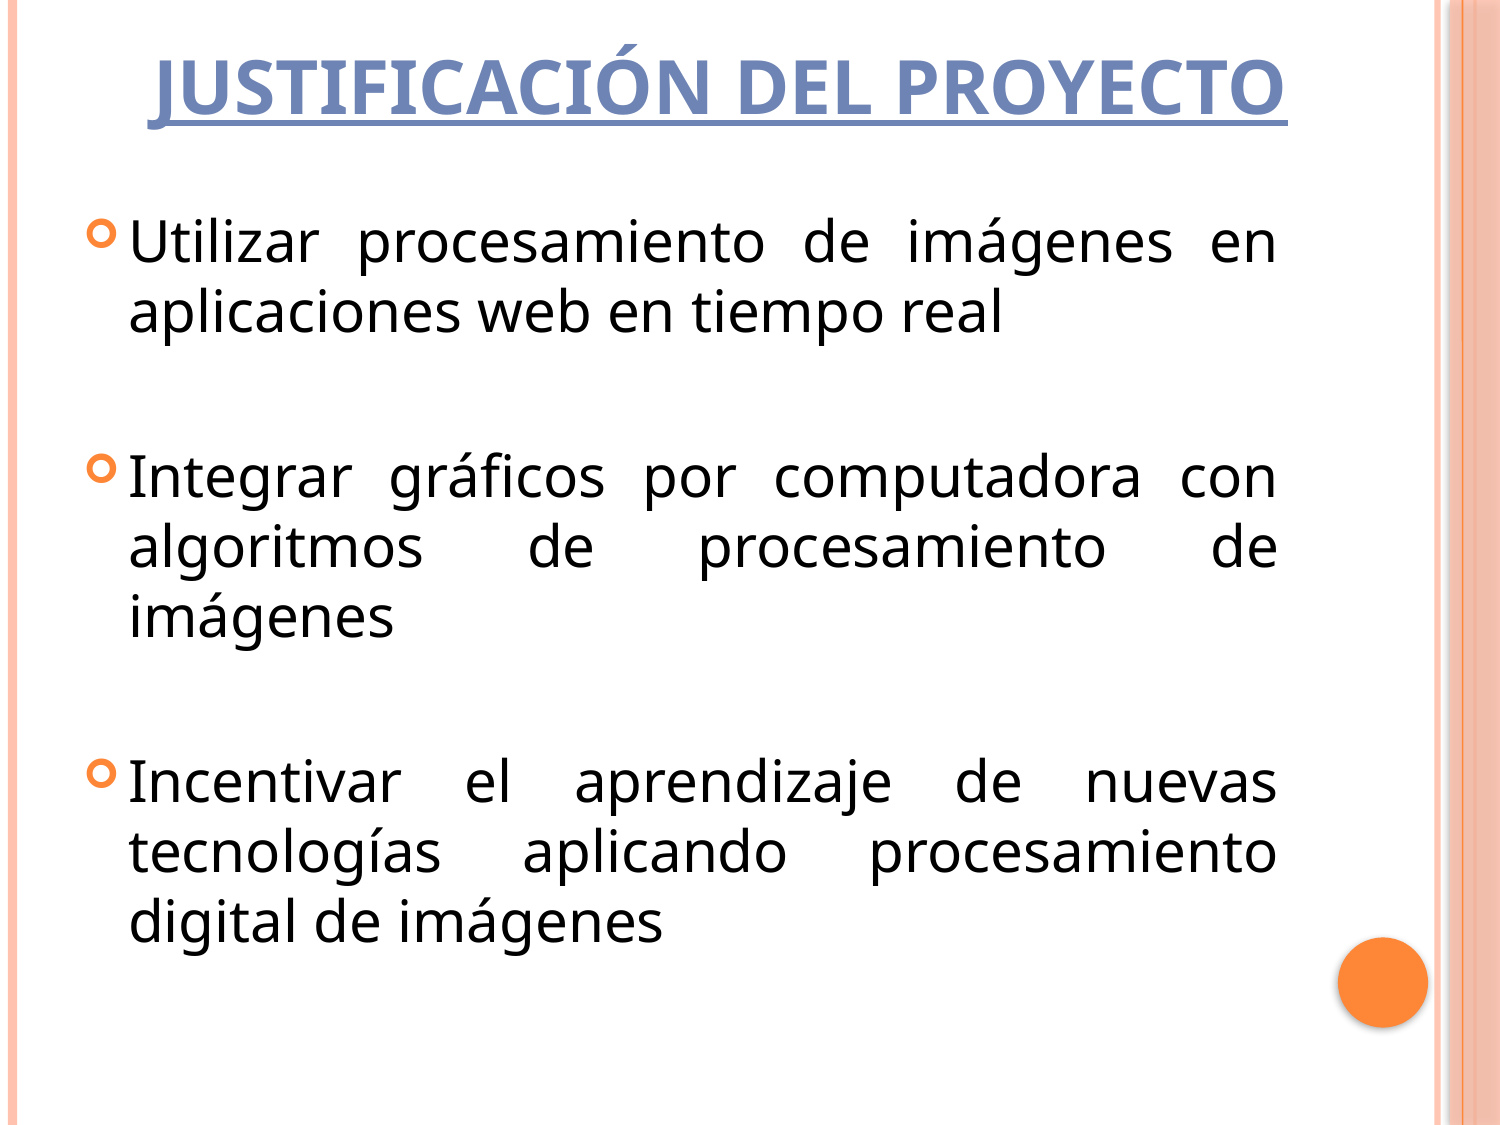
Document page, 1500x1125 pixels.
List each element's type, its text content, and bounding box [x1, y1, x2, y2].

text_box Justificación del proyecto [29, 11, 1412, 138]
text_box Utilizar procesamiento de imágenes en aplicaciones web en tiempo real Integrar gráficos por computadora con algoritmos de procesamiento de imágenes Incentivar el aprendizaje de nuevas tecnologías aplicando procesamiento digital de imágenes [68, 196, 1294, 1012]
